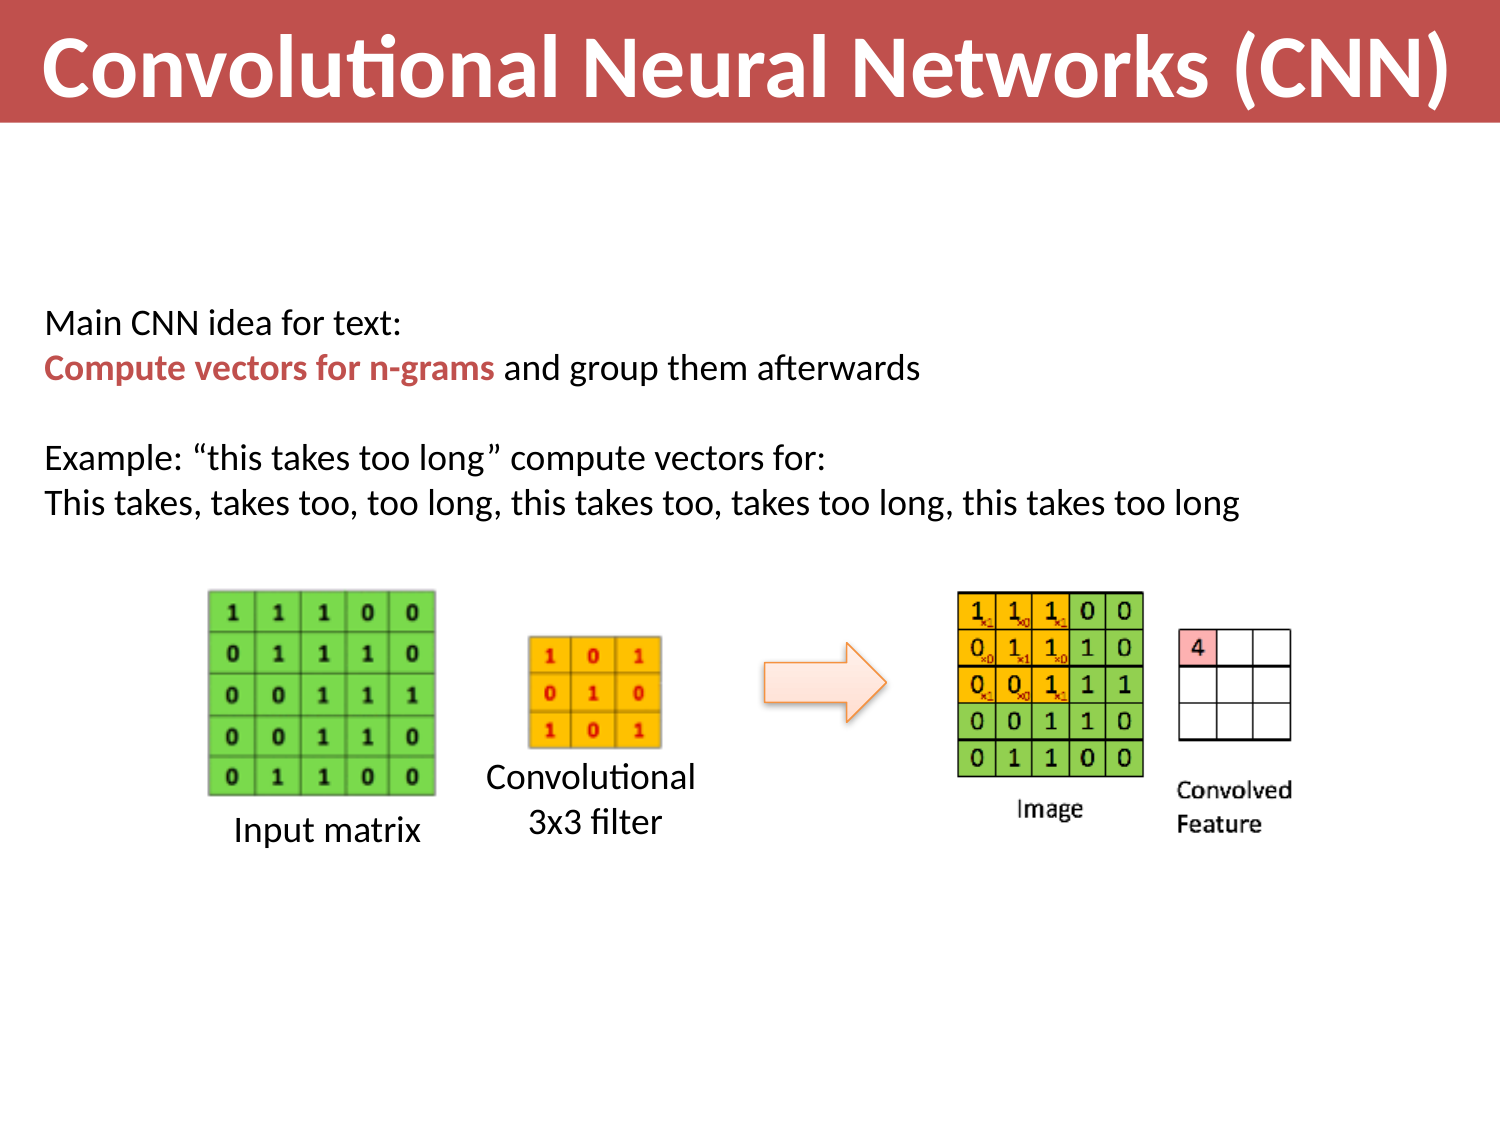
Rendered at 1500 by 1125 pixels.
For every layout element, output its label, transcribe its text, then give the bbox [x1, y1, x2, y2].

text_box [763, 642, 887, 723]
picture [923, 556, 1326, 852]
text_box Convolutional Neural Networks (CNN) [0, 0, 1500, 125]
text_box Main CNN idea for text: Compute vectors for n-grams and group them afterwards Example: “this takes too long” compute vectors for: This takes, takes too, too long, this takes too, takes too long, this takes too long [29, 290, 1257, 531]
picture [204, 579, 443, 805]
picture [522, 625, 669, 758]
text_box Input matrix [218, 812, 437, 858]
text_box Convolutional 3x3 filter [471, 744, 720, 850]
